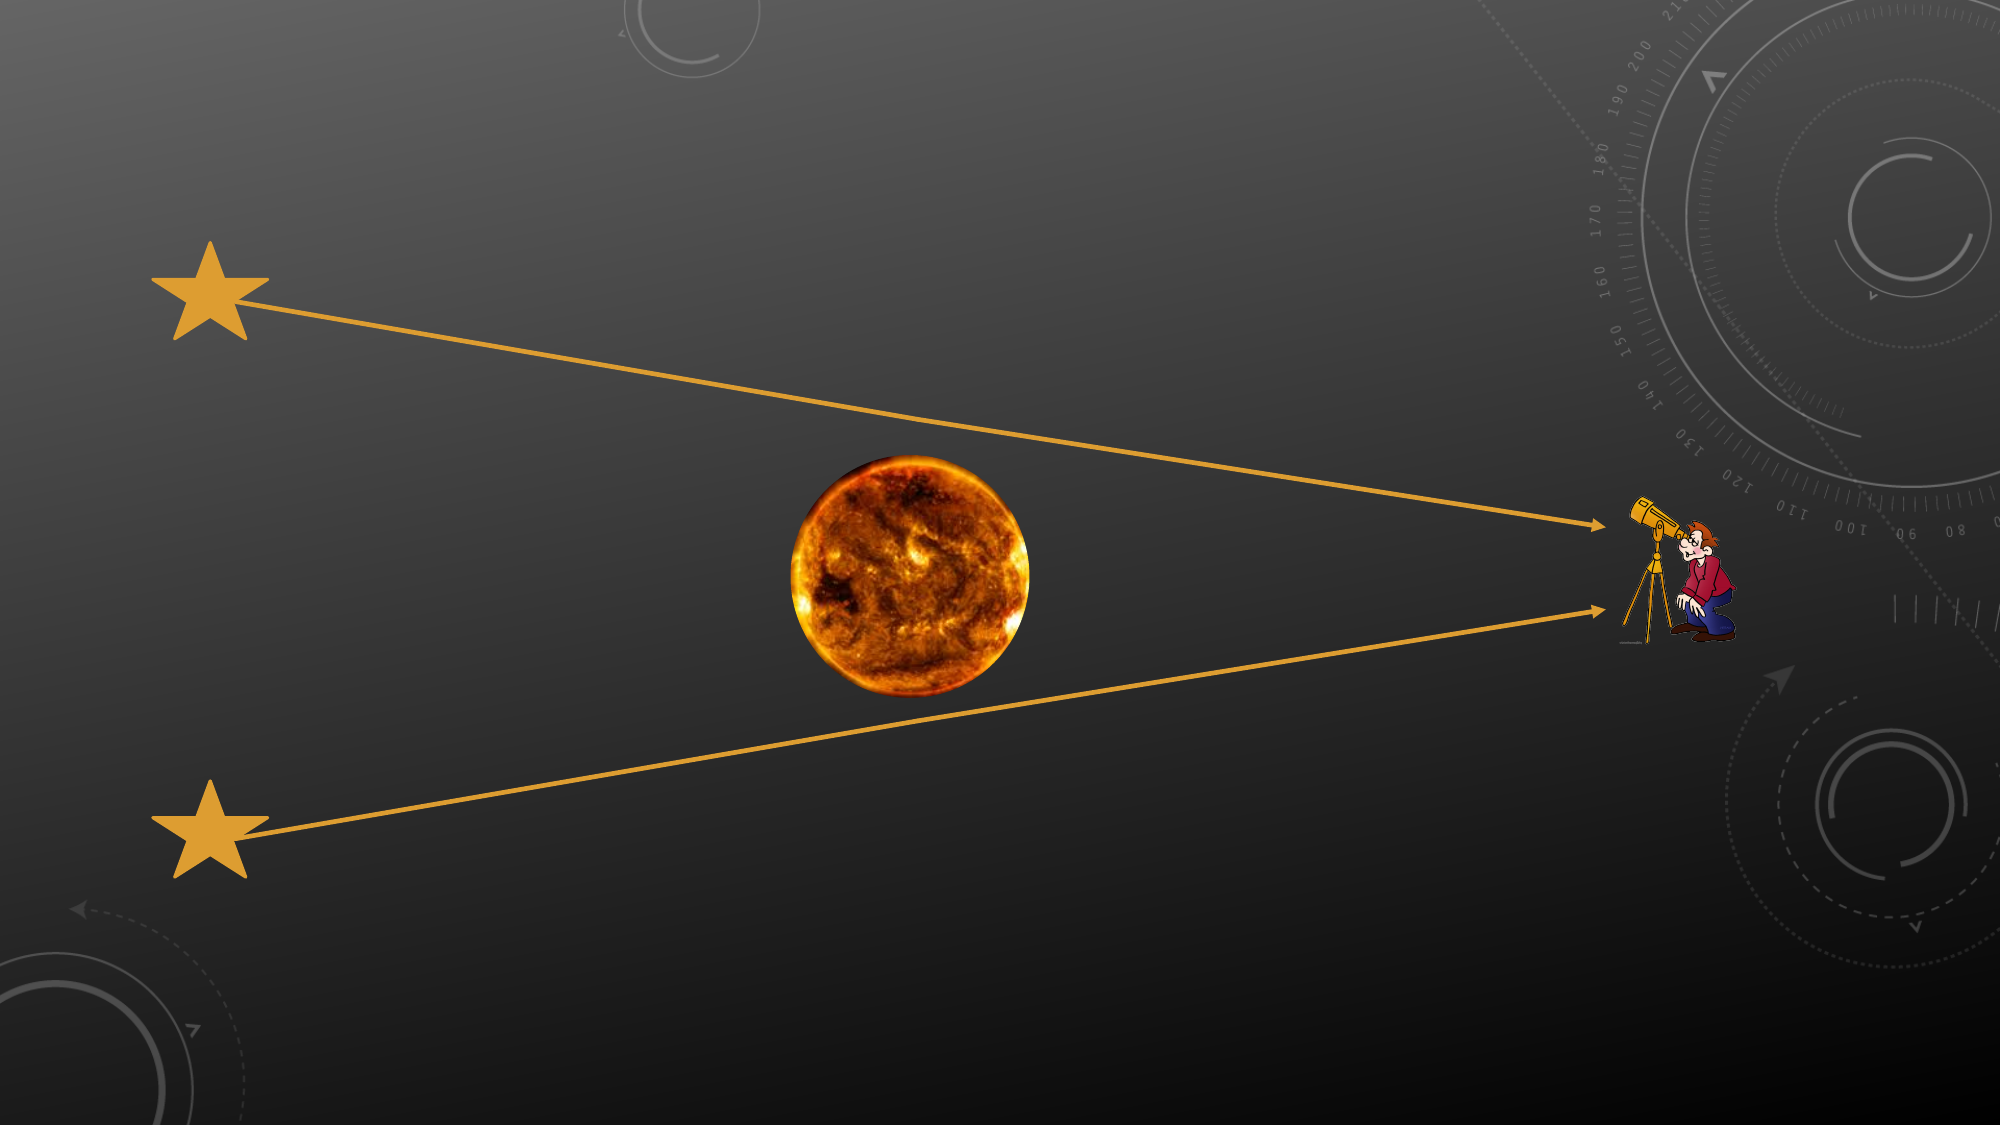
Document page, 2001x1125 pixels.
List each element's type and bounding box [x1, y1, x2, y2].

text_box [917, 419, 1607, 528]
text_box [151, 241, 270, 341]
text_box [235, 301, 918, 420]
picture [0, 0, 2000, 1125]
text_box [235, 720, 918, 839]
text_box [151, 779, 248, 879]
text_box [917, 609, 1607, 722]
